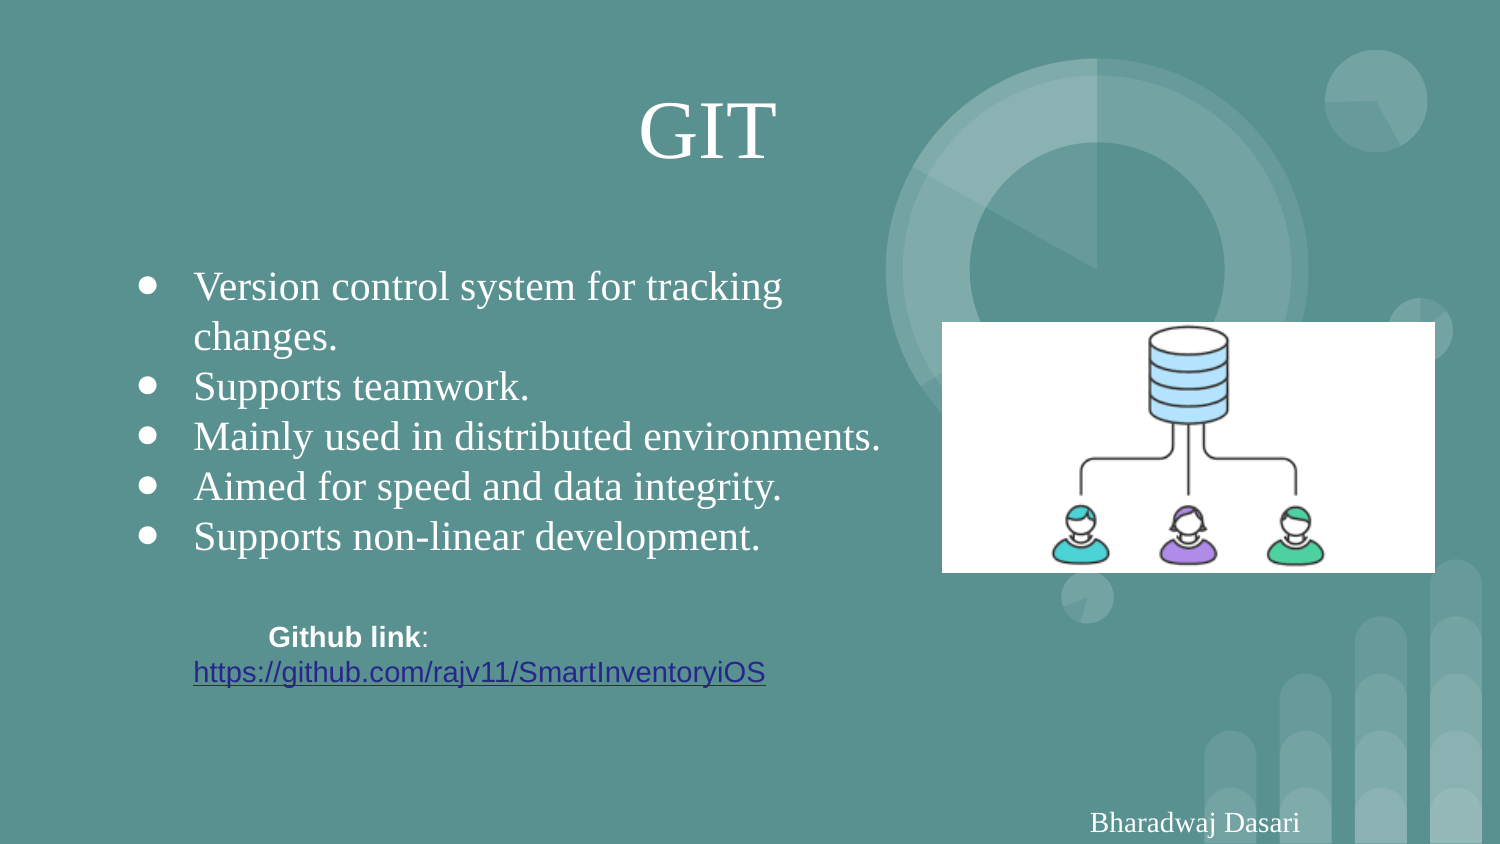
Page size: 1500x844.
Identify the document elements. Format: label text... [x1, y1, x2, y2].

text_box Bharadwaj Dasari [936, 783, 1455, 844]
text_box Version control system for tracking changes. Supports teamwork. Mainly used in distributed environments. Aimed for speed and data integrity. Supports non-linear development. Github link: https://github.com/rajv11/SmartInventoryiOS [103, 188, 943, 688]
text_box GIT [140, 60, 1276, 189]
picture [942, 322, 1435, 574]
